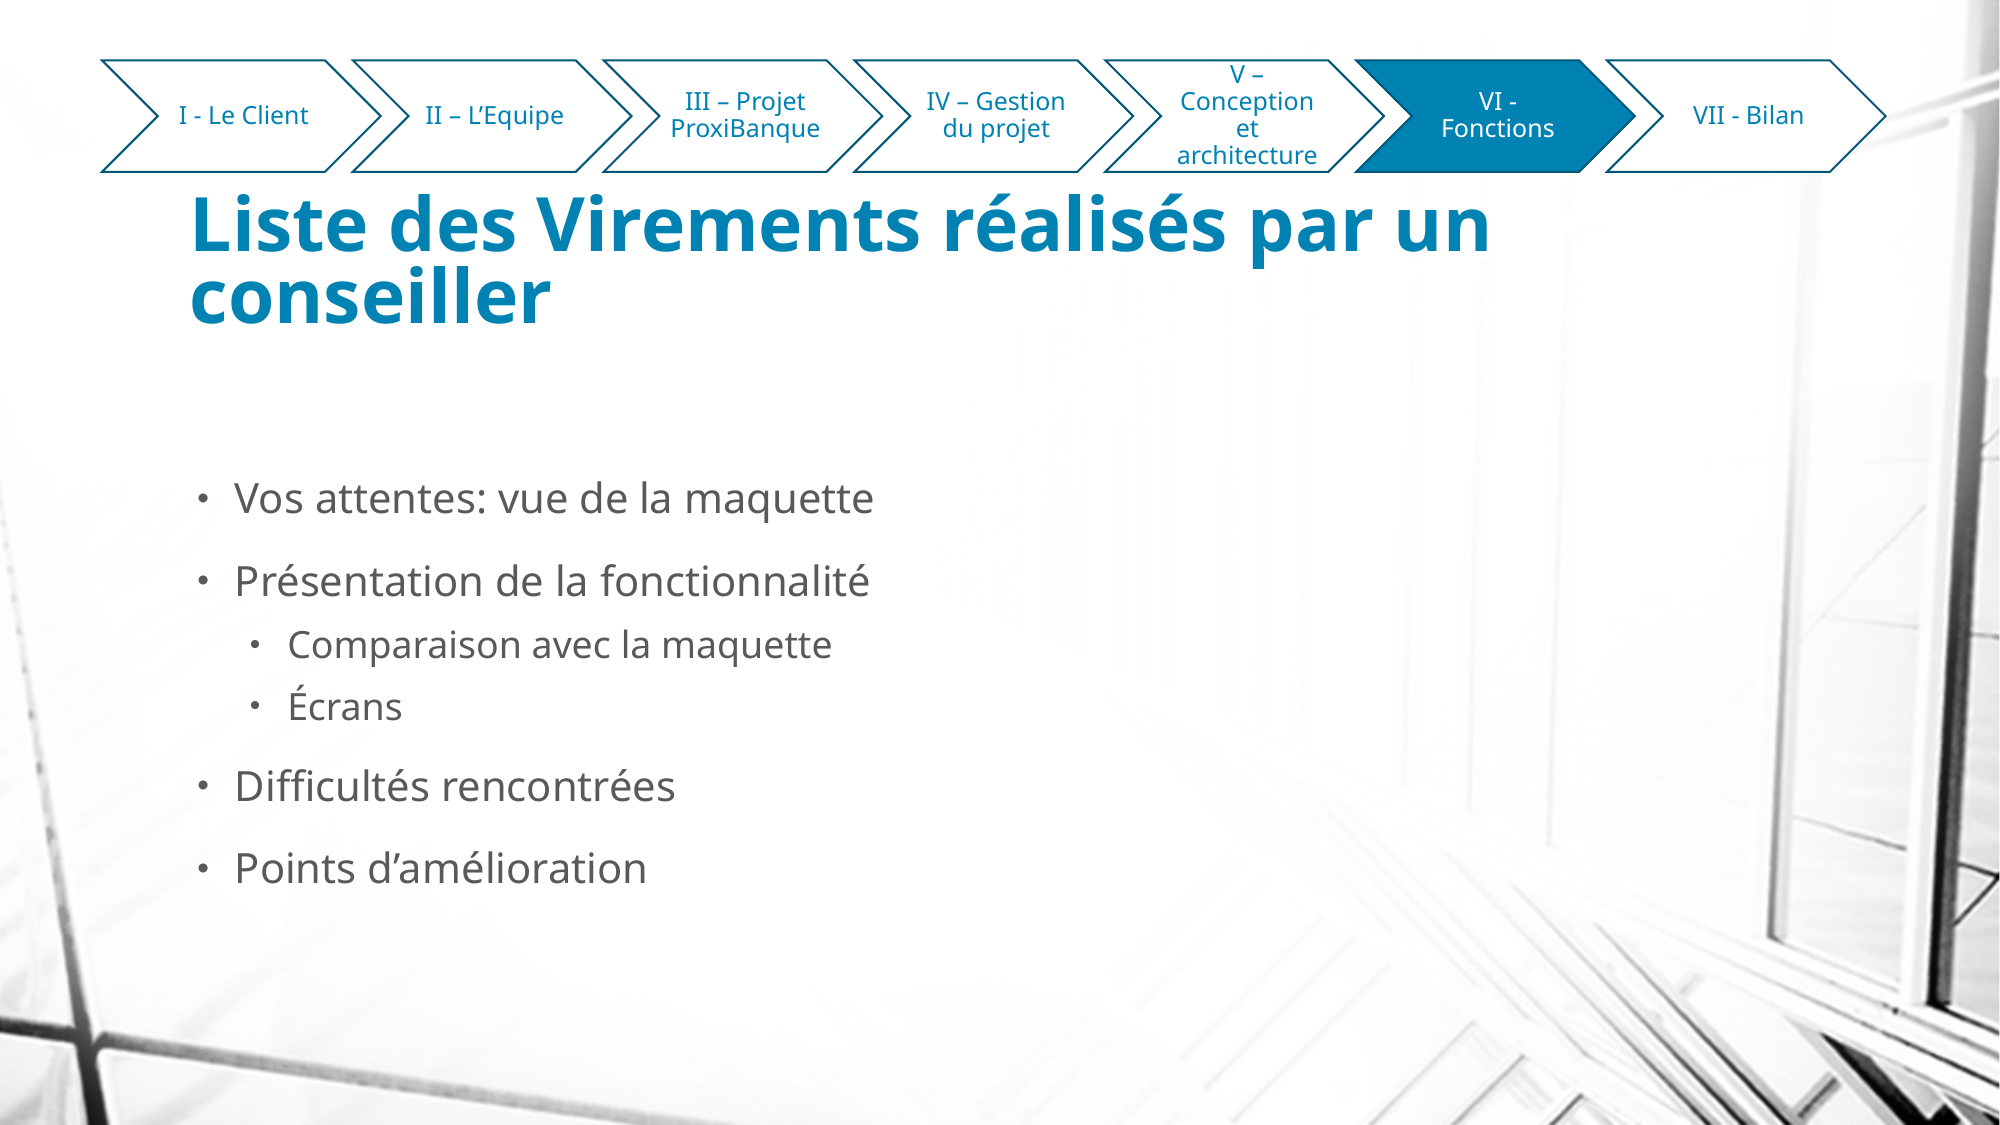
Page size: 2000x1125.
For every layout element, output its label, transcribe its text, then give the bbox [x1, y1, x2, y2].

picture [0, 0, 2000, 1125]
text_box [101, 3, 1886, 229]
title Liste des Virements réalisés par un conseiller [174, 229, 1685, 346]
list Vos attentes: vue de la maquette Présentation de la fonctionnalité Comparaison avec la maquette Écrans Difficultés rencontrées Points d’amélioration [174, 382, 1600, 1071]
